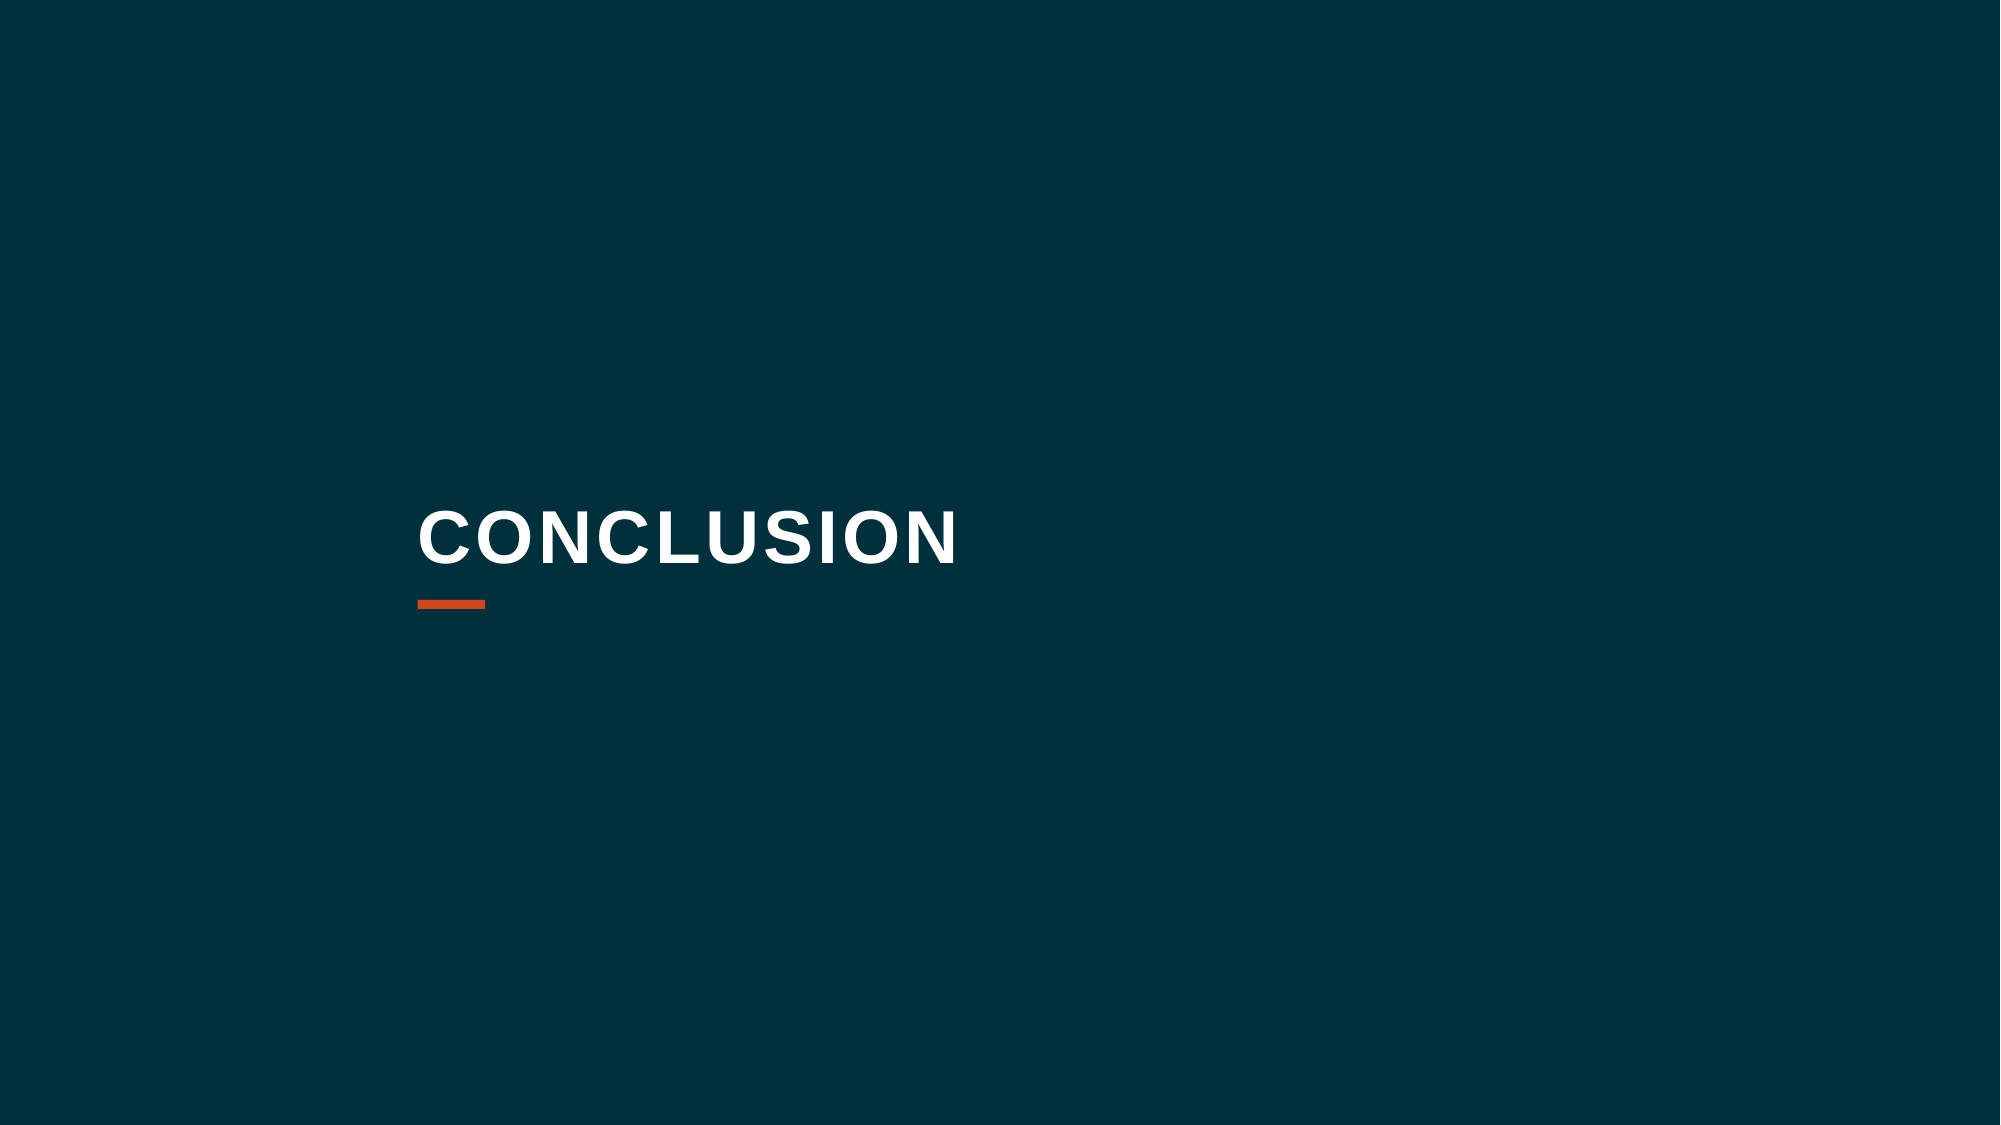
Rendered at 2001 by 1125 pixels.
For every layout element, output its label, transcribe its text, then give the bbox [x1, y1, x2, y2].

title Conclusion [417, 75, 1888, 580]
